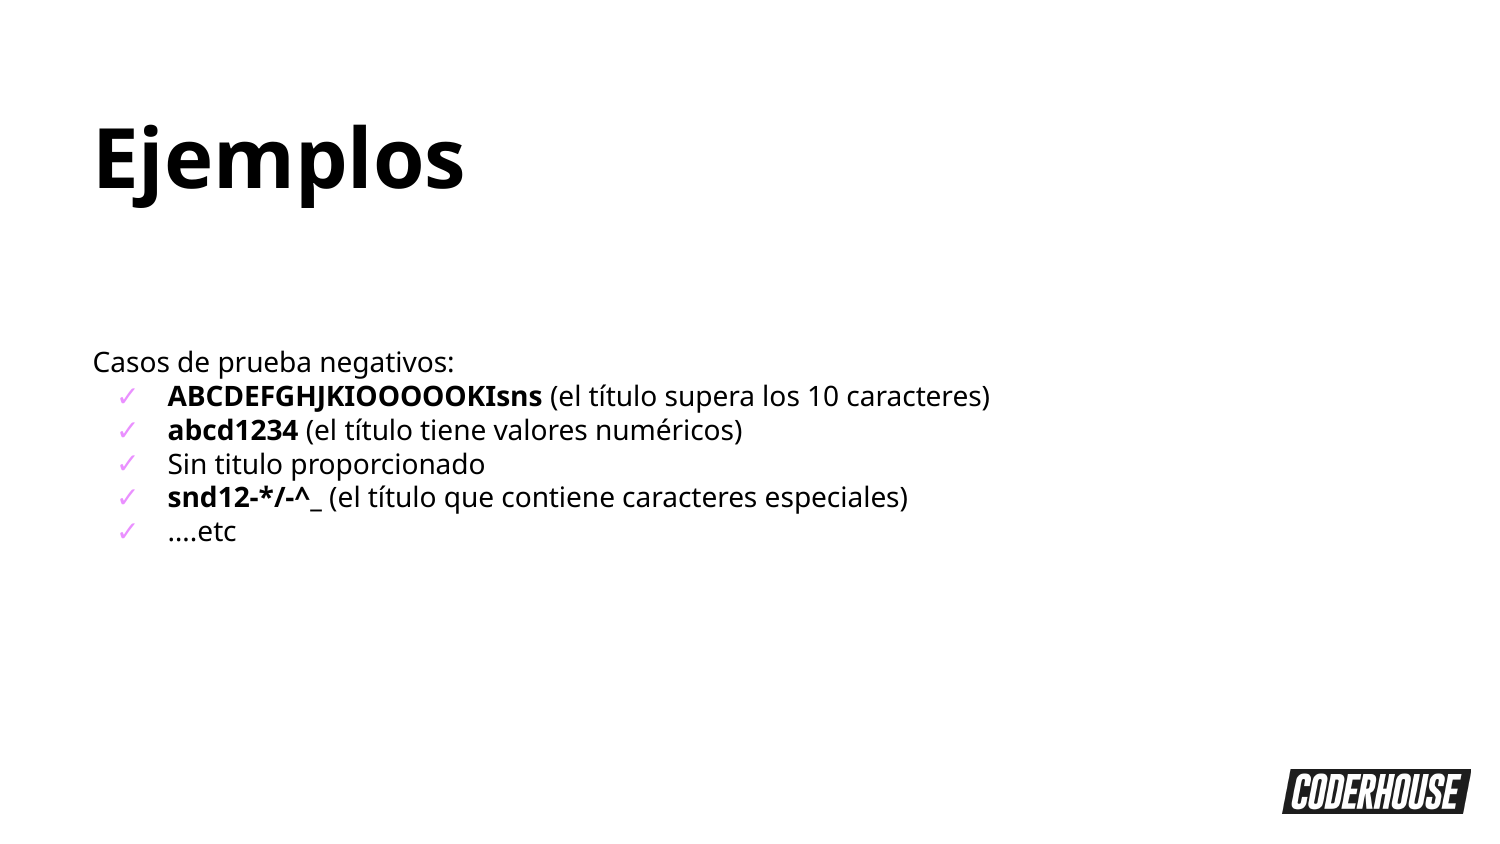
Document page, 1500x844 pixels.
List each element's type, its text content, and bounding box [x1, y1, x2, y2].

text_box Ejemplos [77, 101, 1414, 222]
picture [1281, 769, 1471, 814]
text_box Casos de prueba negativos: ABCDEFGHJKIOOOOOKIsns (el título supera los 10 caracteres) abcd1234 (el título tiene valores numéricos) Sin titulo proporcionado snd12-*/-^_ (el título que contiene caracteres especiales) ….etc [77, 312, 1092, 563]
